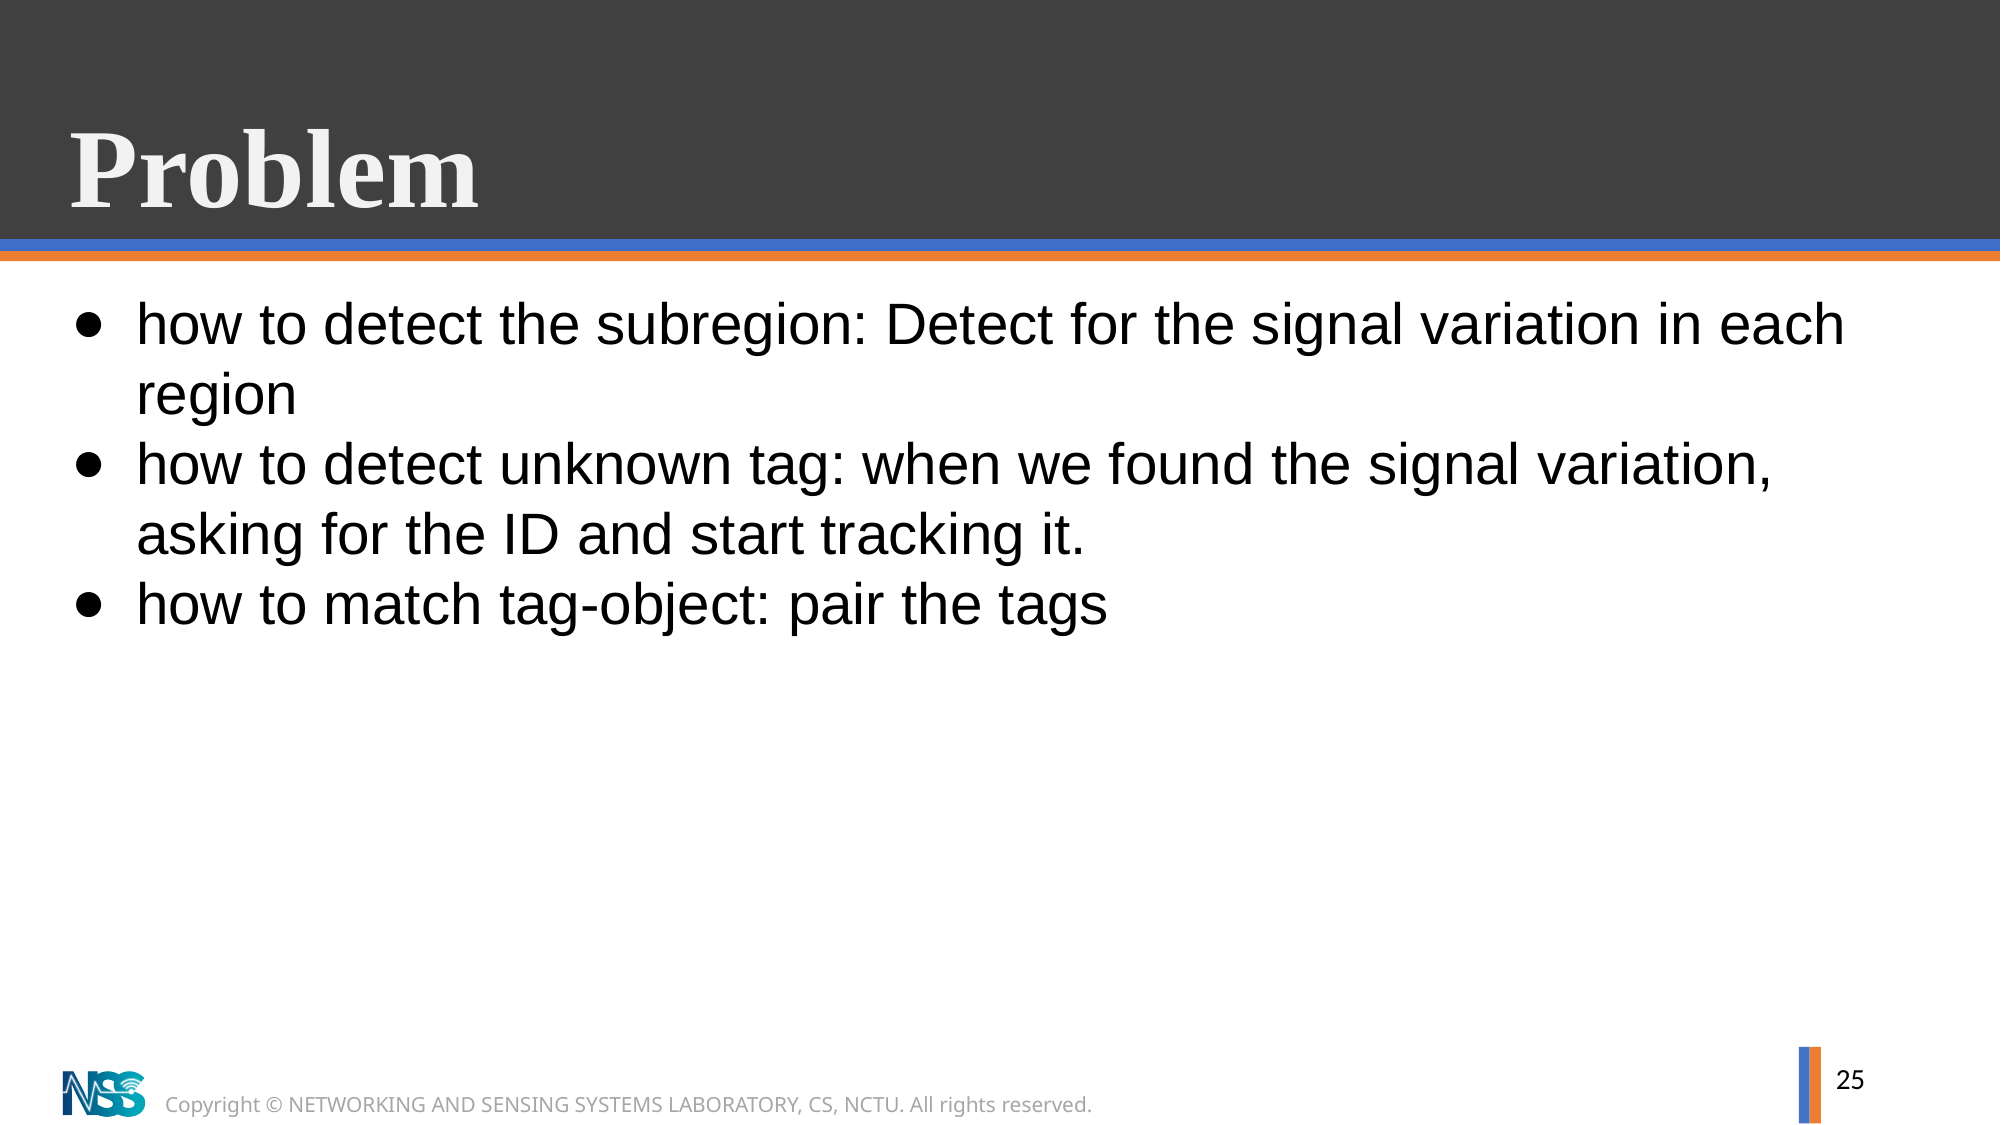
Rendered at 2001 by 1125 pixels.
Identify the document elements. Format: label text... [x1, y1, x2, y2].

picture [55, 1067, 151, 1125]
list how to detect the subregion: Detect for the signal variation in each region how to detect unknown tag: when we found the signal variation, asking for the ID and start tracking it. how to match tag-object: pair the tags [55, 278, 1945, 1047]
title Problem [55, 56, 1945, 240]
slide_number 25 [1821, 1047, 1945, 1107]
